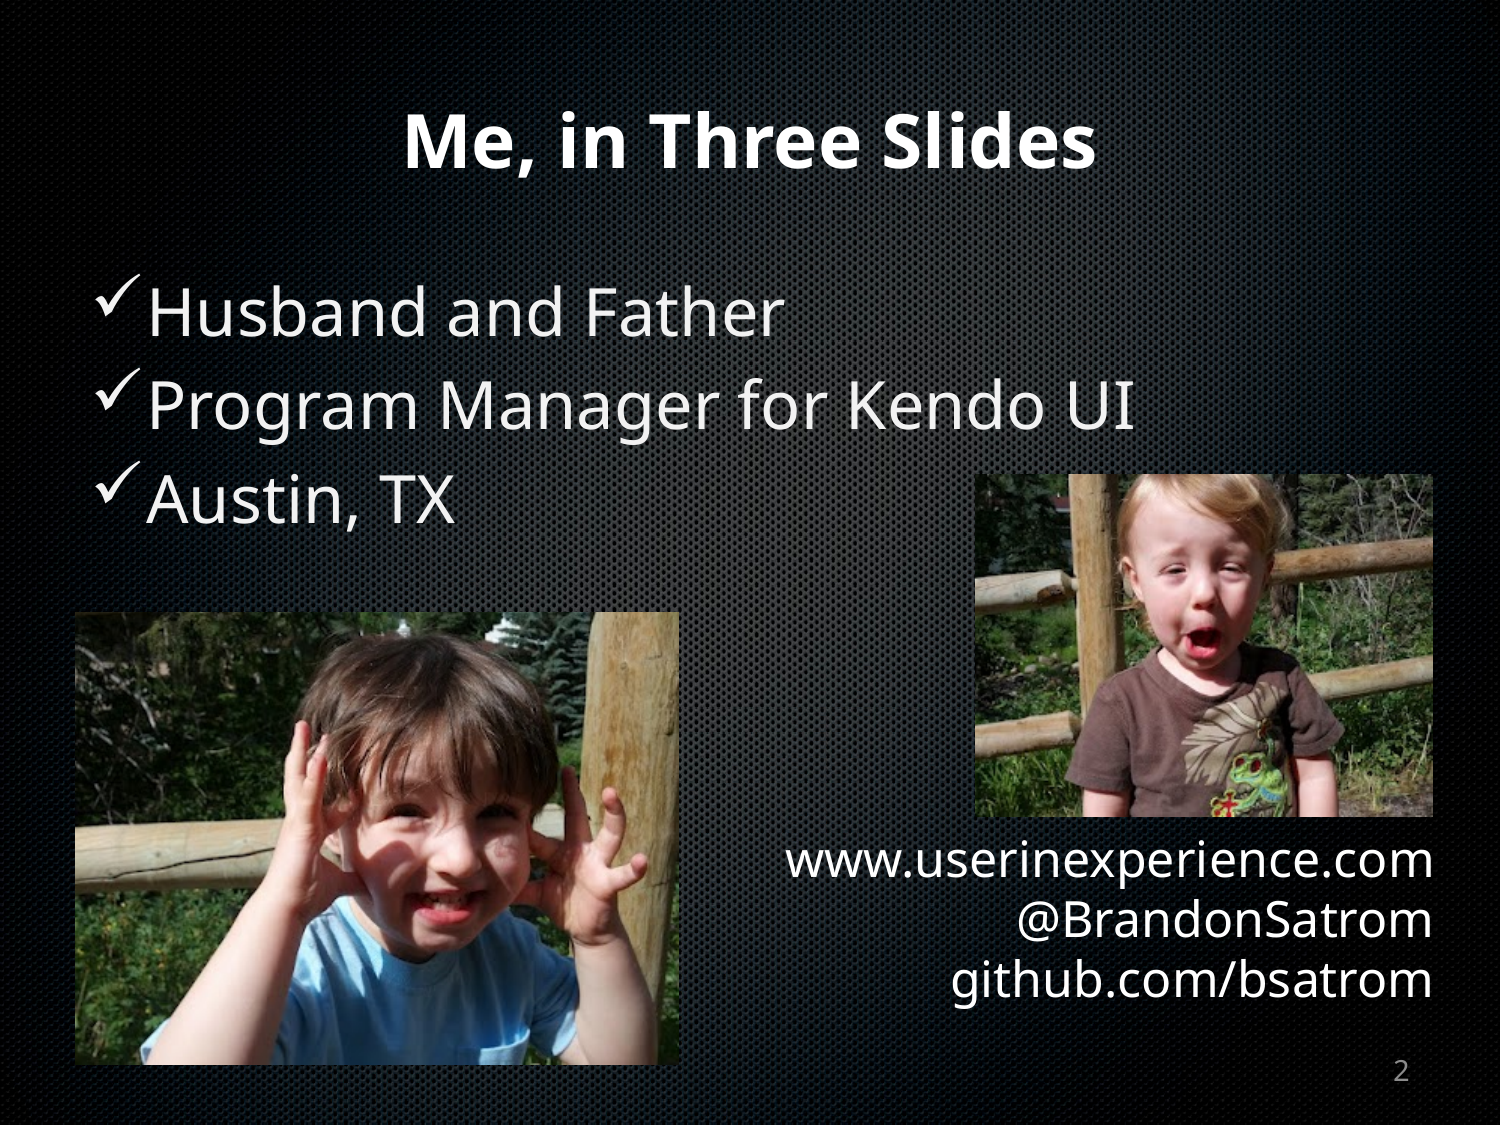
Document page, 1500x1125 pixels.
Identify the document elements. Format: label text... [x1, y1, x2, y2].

title Me, in Three Slides [75, 45, 1425, 233]
picture [0, 0, 1500, 1125]
text_box www.userinexperience.com @BrandonSatrom github.com/bsatrom [756, 750, 1450, 1025]
list Husband and Father Program Manager for Kendo UI Austin, TX [75, 262, 1425, 1005]
slide_number 2 [1074, 1042, 1425, 1103]
